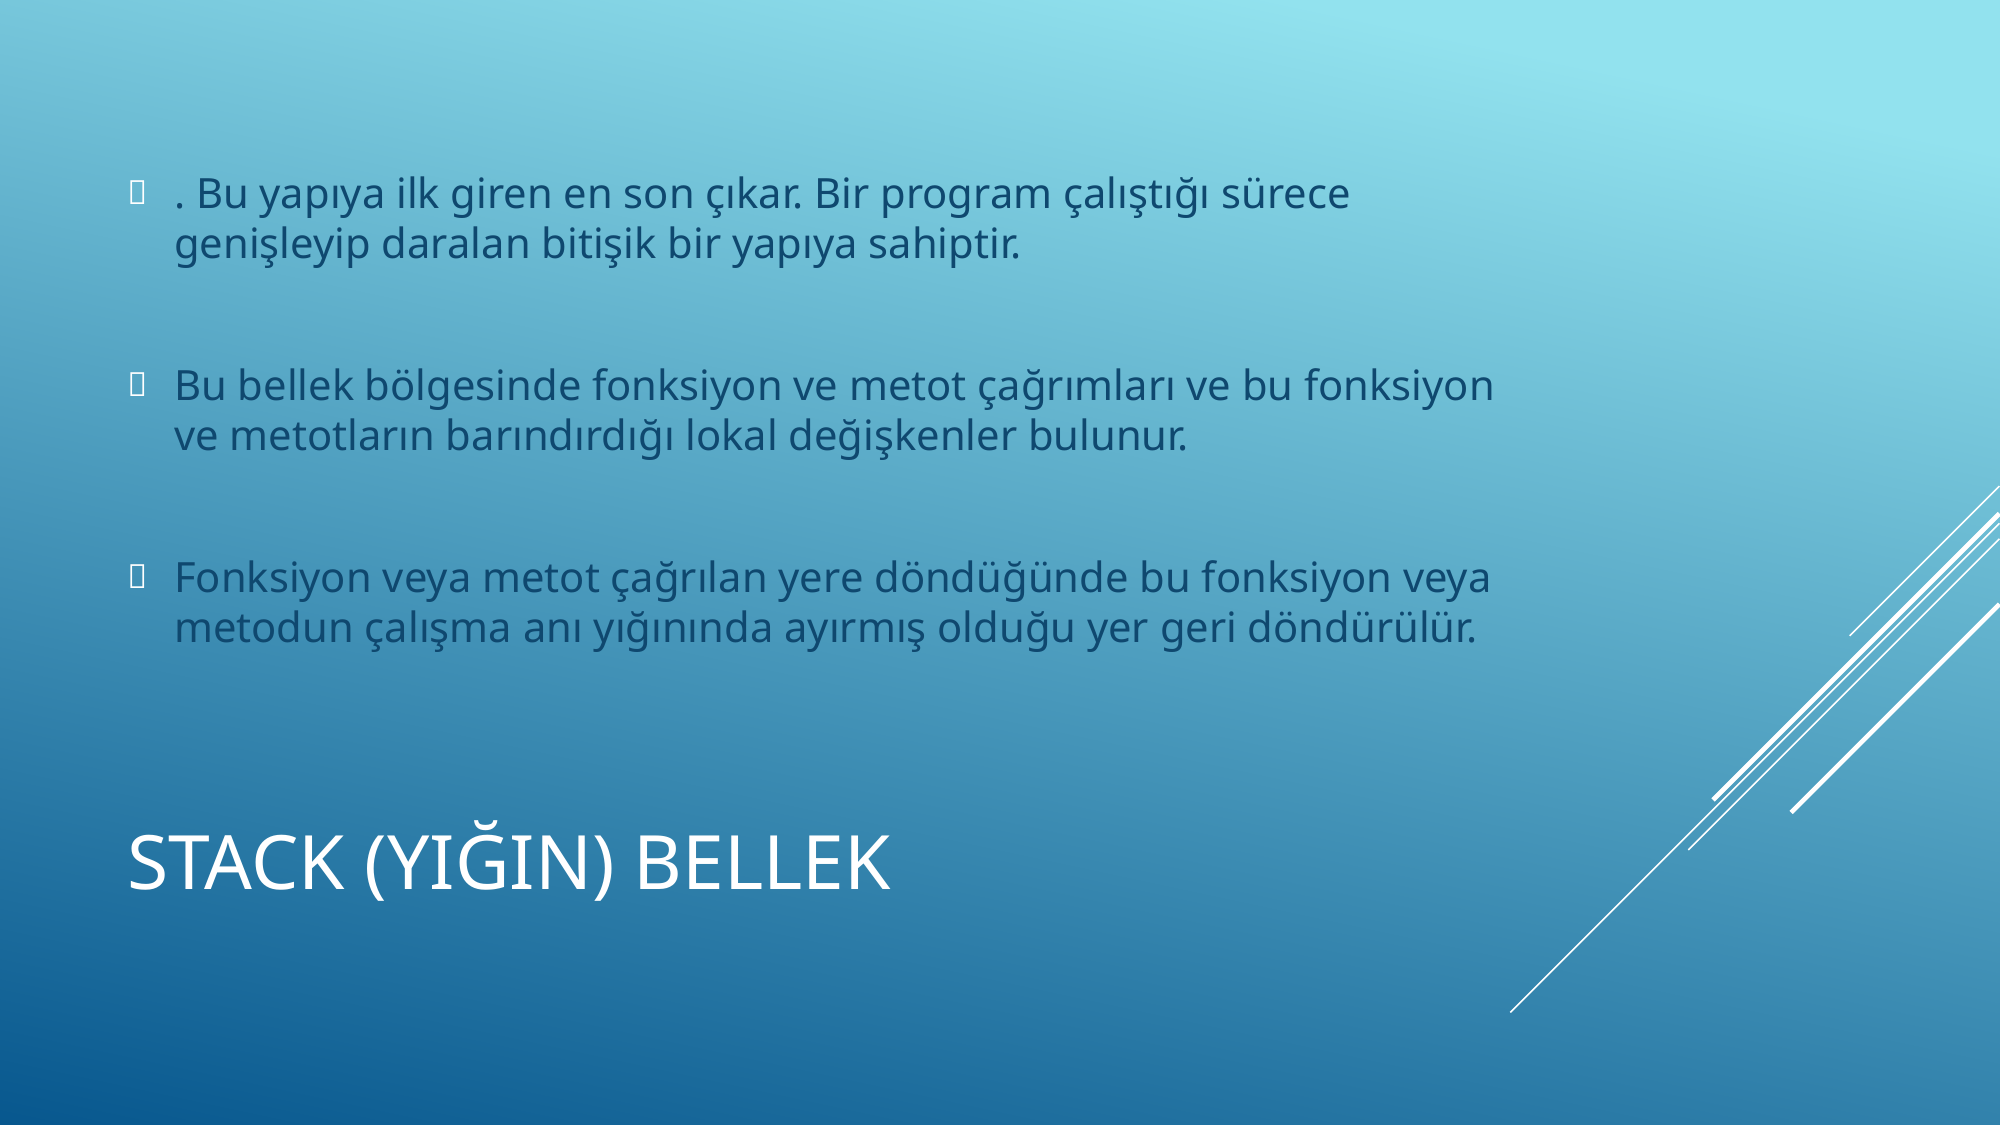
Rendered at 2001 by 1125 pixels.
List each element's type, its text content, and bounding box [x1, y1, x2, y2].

list . Bu yapıya ilk giren en son çıkar. Bir program çalıştığı sürece genişleyip daralan bitişik bir yapıya sahiptir. Bu bellek bölgesinde fonksiyon ve metot çağrımları ve bu fonksiyon ve metotların barındırdığı lokal değişkenler bulunur. Fonksiyon veya metot çağrılan yere döndüğünde bu fonksiyon veya metodun çalışma anı yığınında ayırmış olduğu yer geri döndürülür. [112, 112, 1513, 706]
title STACK (YIĞIN) BELLEK [112, 736, 1513, 984]
